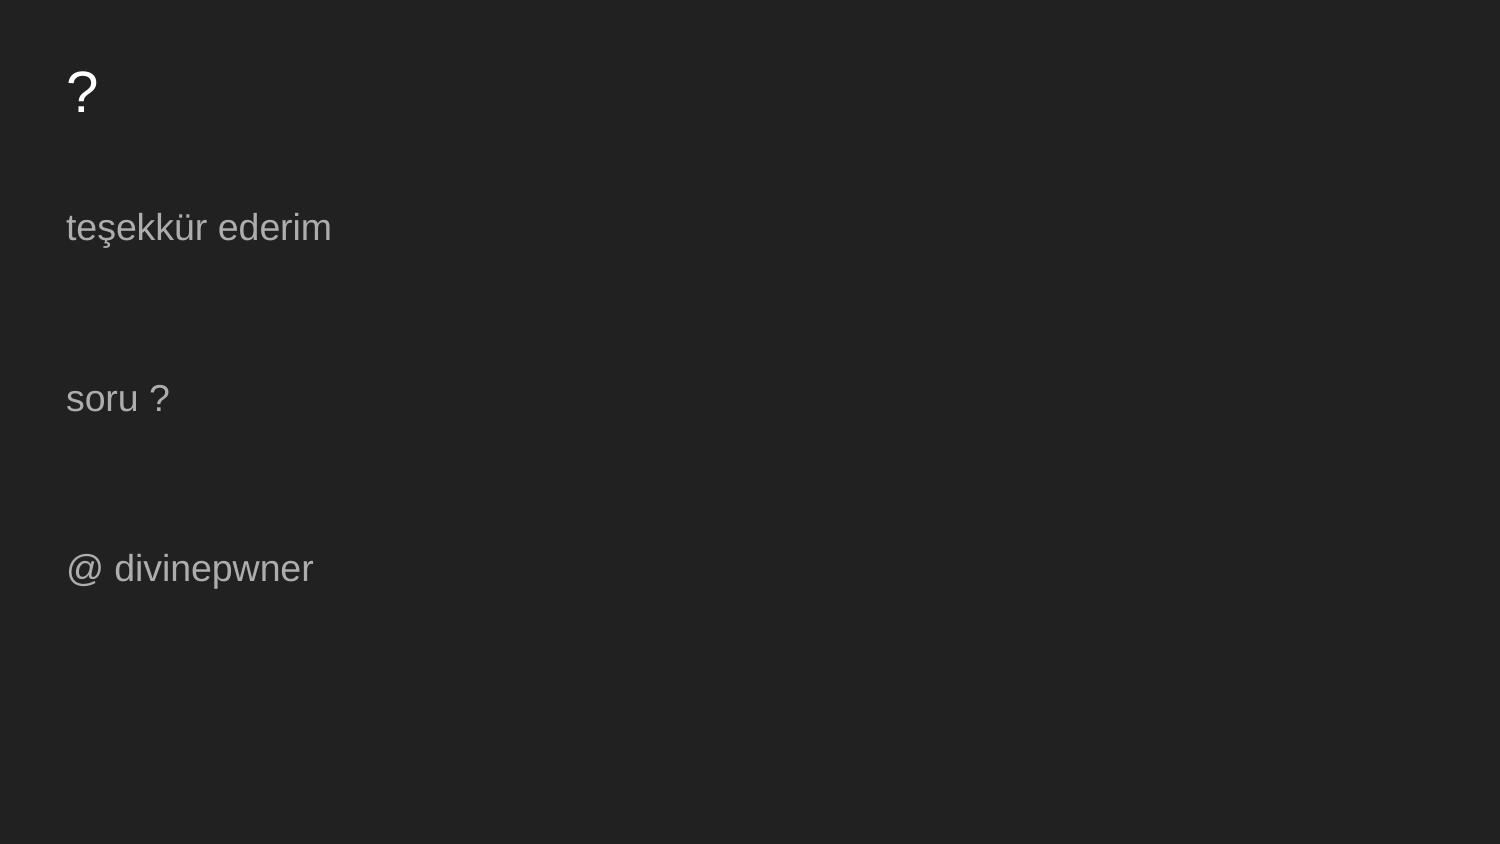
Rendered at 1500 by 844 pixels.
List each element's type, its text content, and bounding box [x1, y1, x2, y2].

title ? [51, 39, 1449, 134]
list teşekkür ederim soru ? @ divinepwner [51, 181, 1449, 743]
